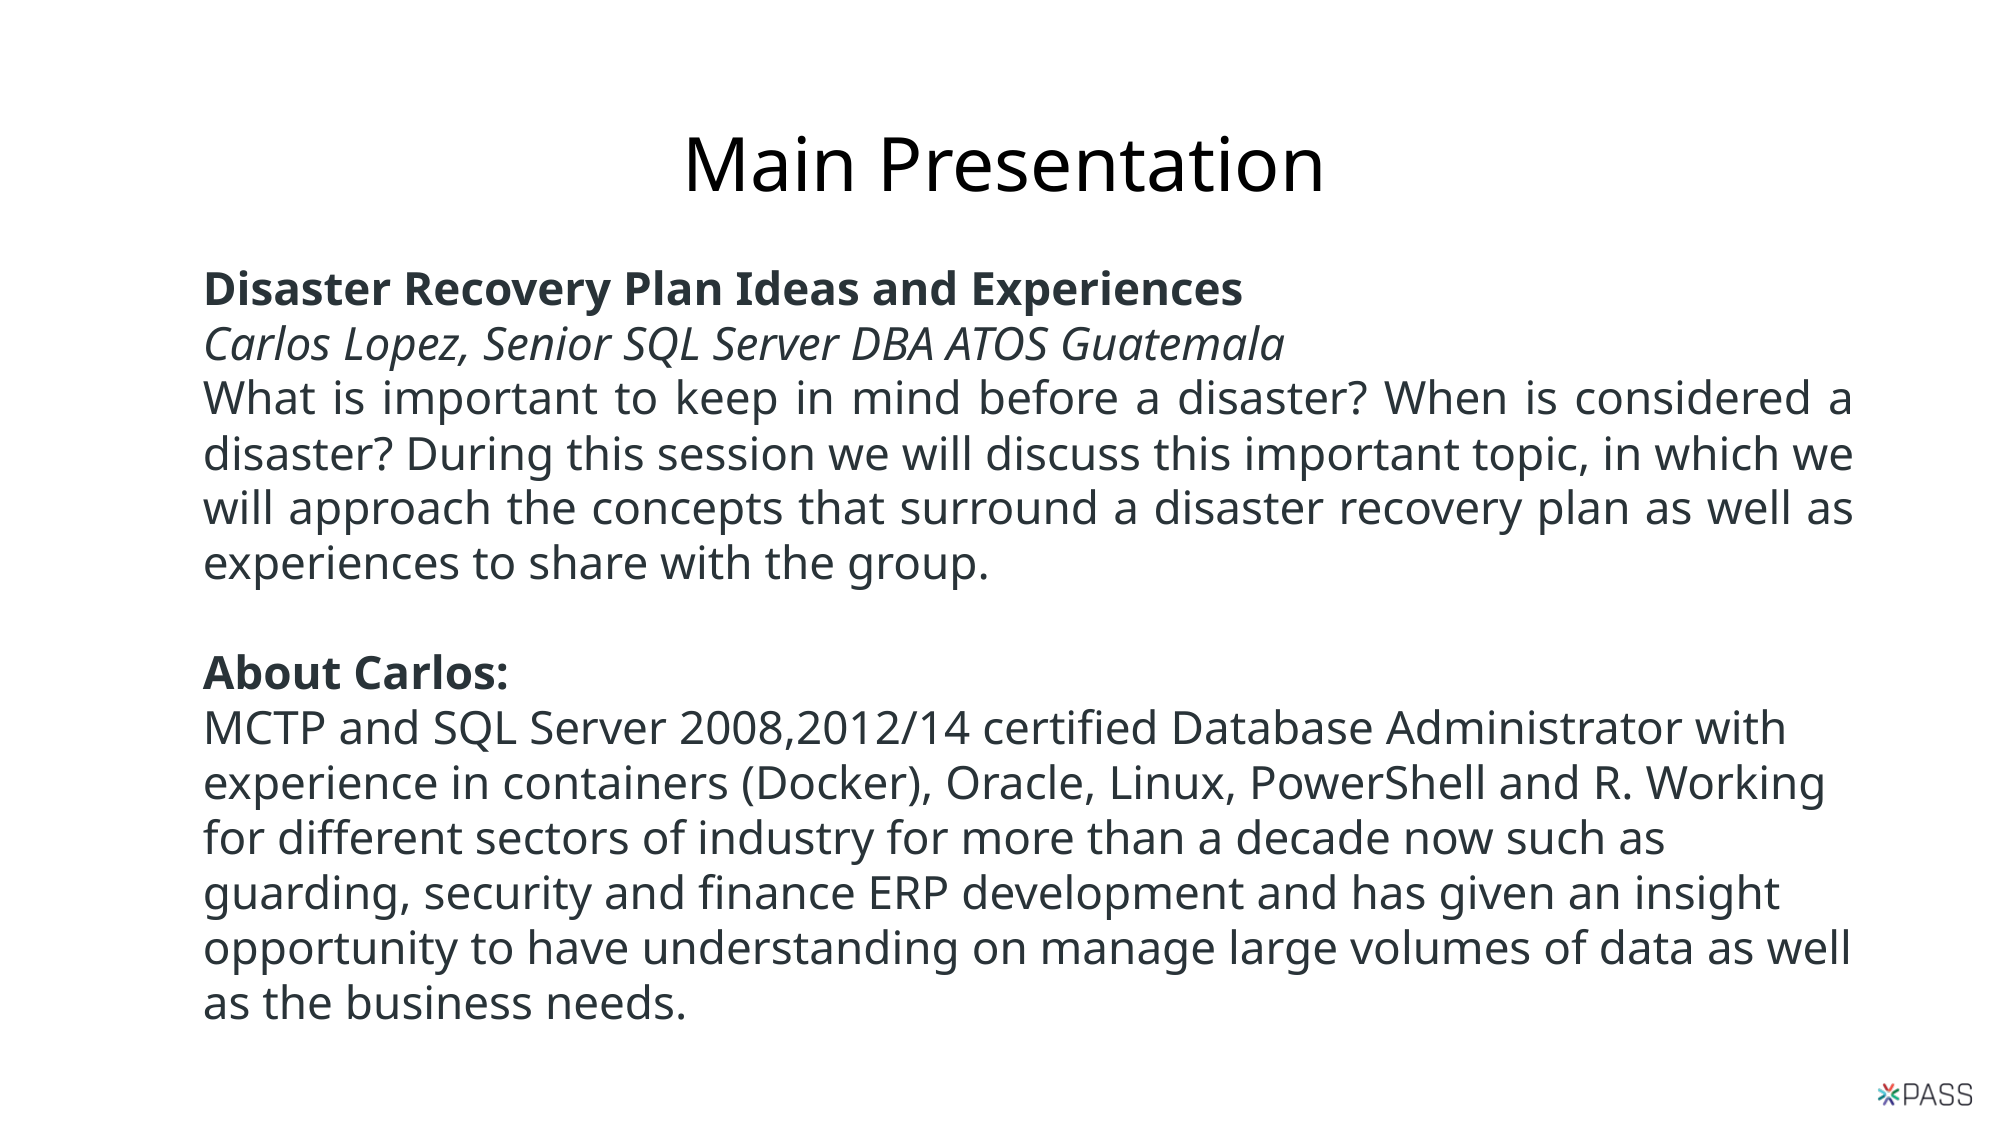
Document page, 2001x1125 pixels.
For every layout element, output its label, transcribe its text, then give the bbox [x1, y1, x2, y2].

picture [1863, 1079, 1987, 1110]
text_box Disaster Recovery Plan Ideas and Experiences Carlos Lopez, Senior SQL Server DBA ATOS Guatemala What is important to keep in mind before a disaster? When is considered a disaster? During this session we will discuss this important topic, in which we will approach the concepts that surround a disaster recovery plan as well as experiences to share with the group. About Carlos: MCTP and SQL Server 2008,2012/14 certified Database Administrator with experience in containers (Docker), Oracle, Linux, PowerShell and R. Working for different sectors of industry for more than a decade now such as guarding, security and finance ERP development and has given an insight opportunity to have understanding on manage large volumes of data as well as the business needs. [188, 251, 1871, 1037]
title Main Presentation [86, 67, 1923, 215]
